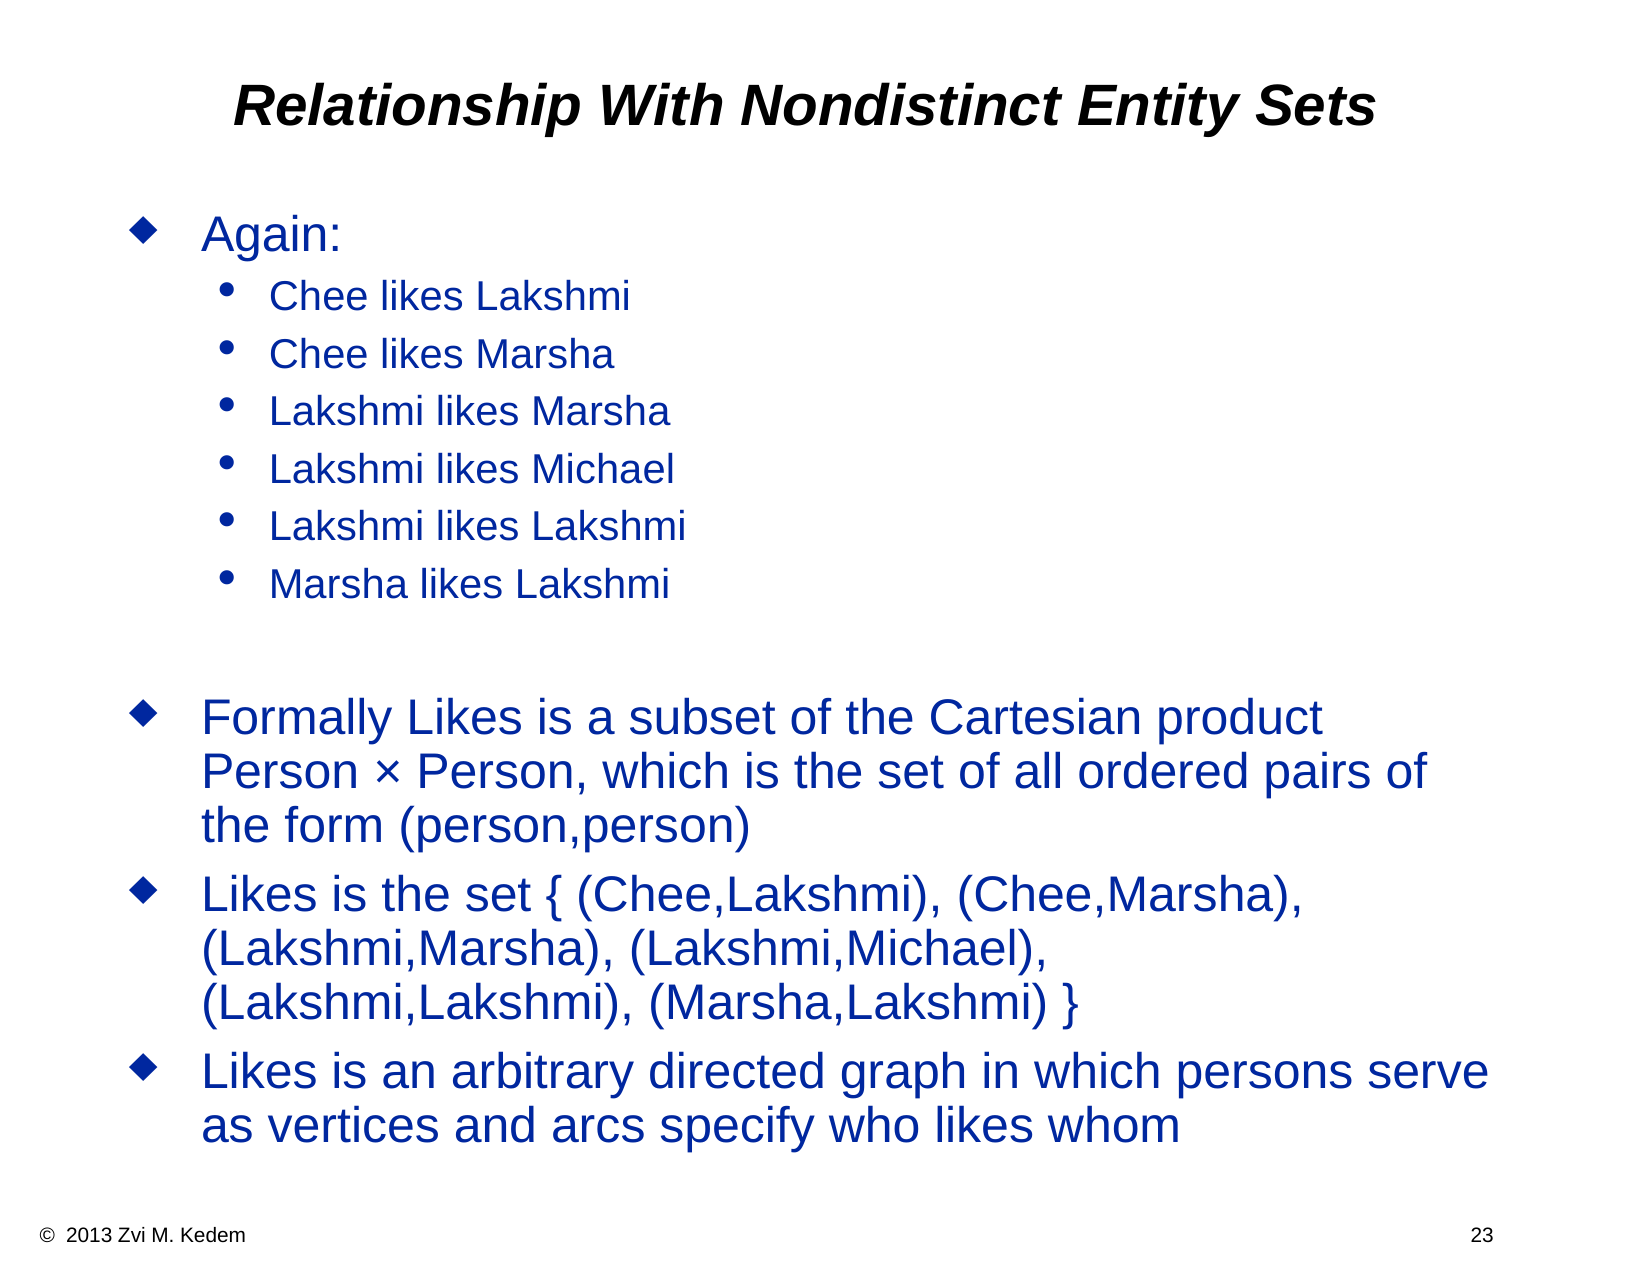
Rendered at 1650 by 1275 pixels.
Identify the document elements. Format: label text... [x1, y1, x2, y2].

list Again: Chee likes Lakshmi Chee likes Marsha Lakshmi likes Marsha Lakshmi likes Michael Lakshmi likes Lakshmi Marsha likes Lakshmi Formally Likes is a subset of the Cartesian product Person × Person, which is the set of all ordered pairs of the form (person,person) Likes is the set { (Chee,Lakshmi), (Chee,Marsha), (Lakshmi,Marsha), (Lakshmi,Michael), (Lakshmi,Lakshmi), (Marsha,Lakshmi) } Likes is an arbitrary directed graph in which persons serve as vertices and arcs specify who likes whom [111, 199, 1513, 1201]
title Relationship With Nondistinct Entity Sets [111, 36, 1501, 176]
